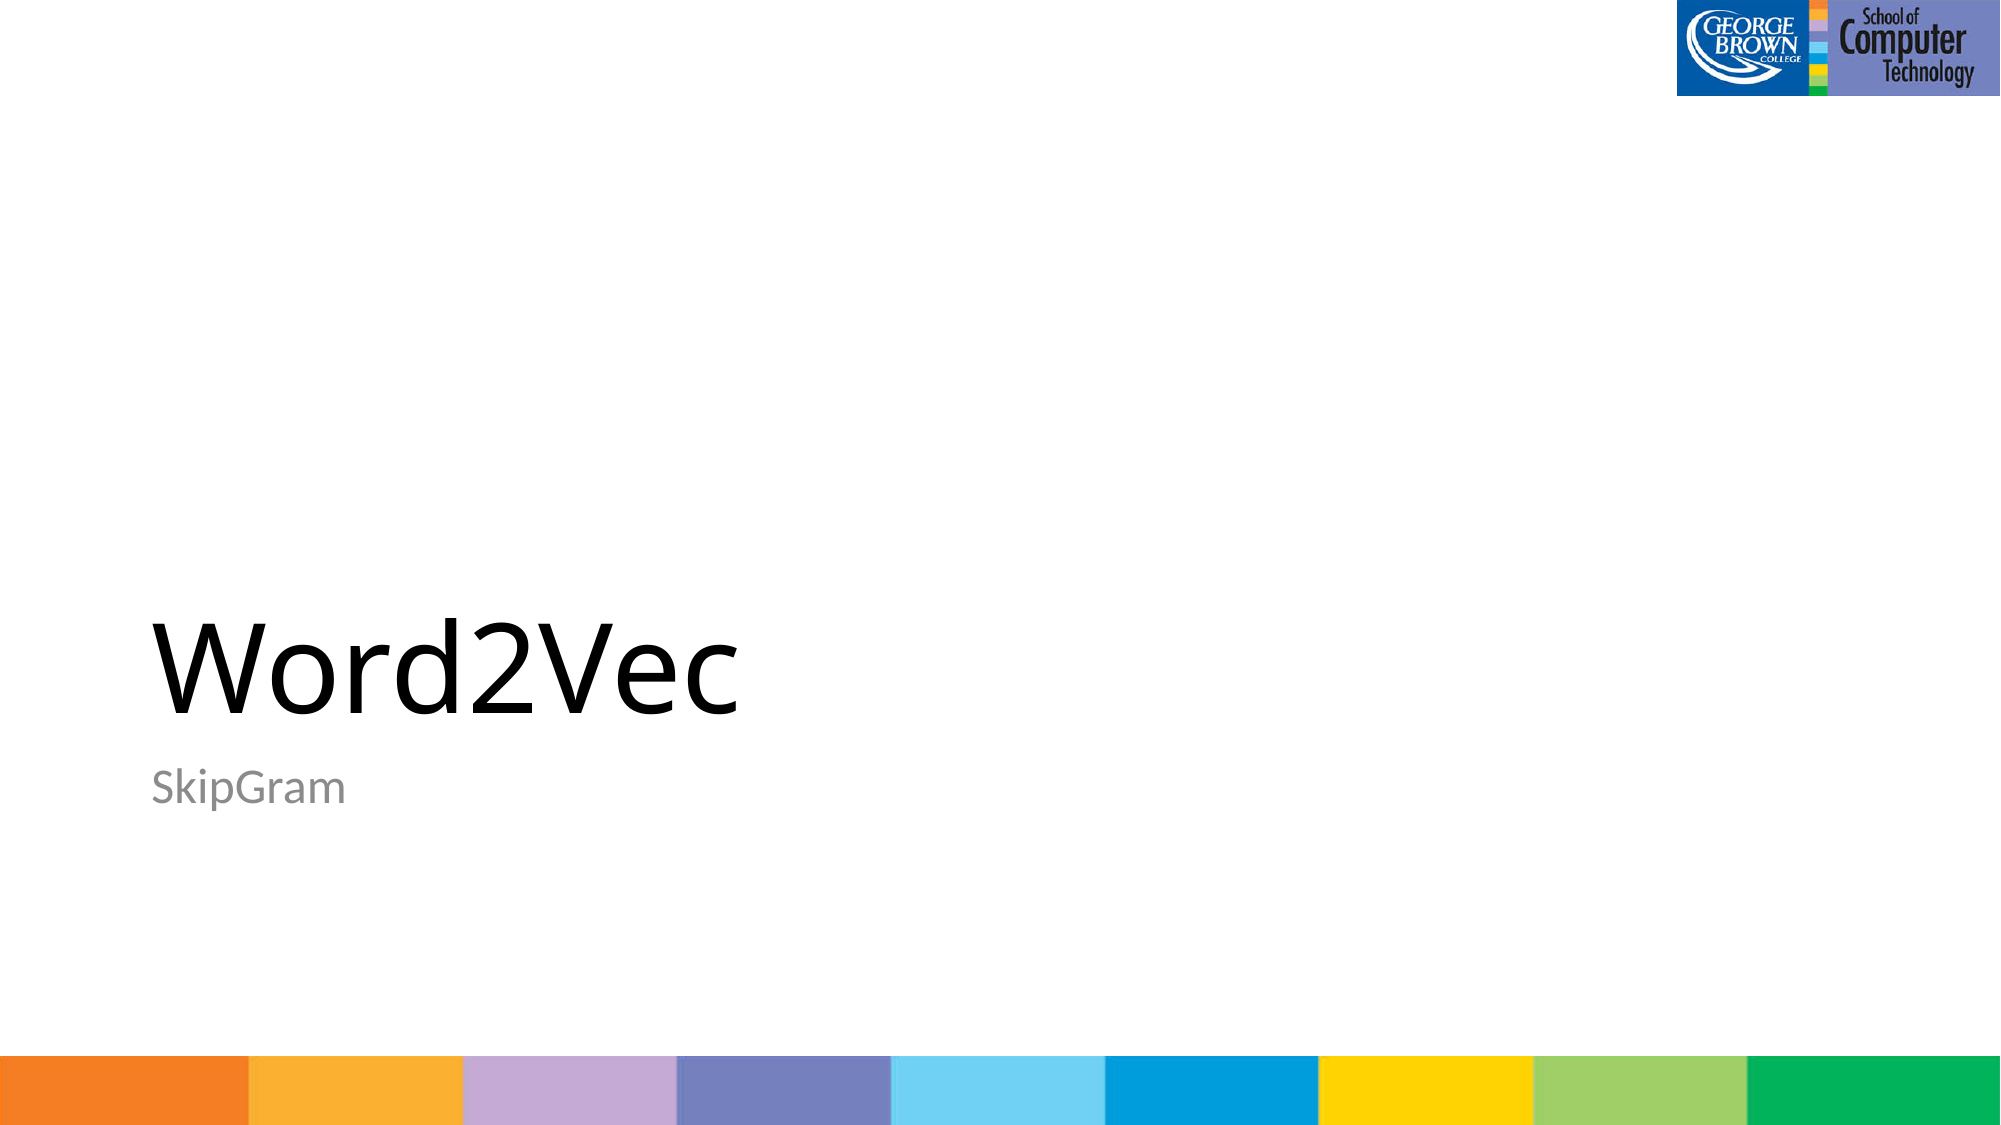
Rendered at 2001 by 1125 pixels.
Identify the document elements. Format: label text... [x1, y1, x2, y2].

list SkipGram [136, 752, 1862, 999]
picture [0, 1056, 1105, 1125]
title Word2Vec [136, 280, 1862, 749]
picture [1318, 1056, 2000, 1125]
picture [1677, 0, 2000, 96]
